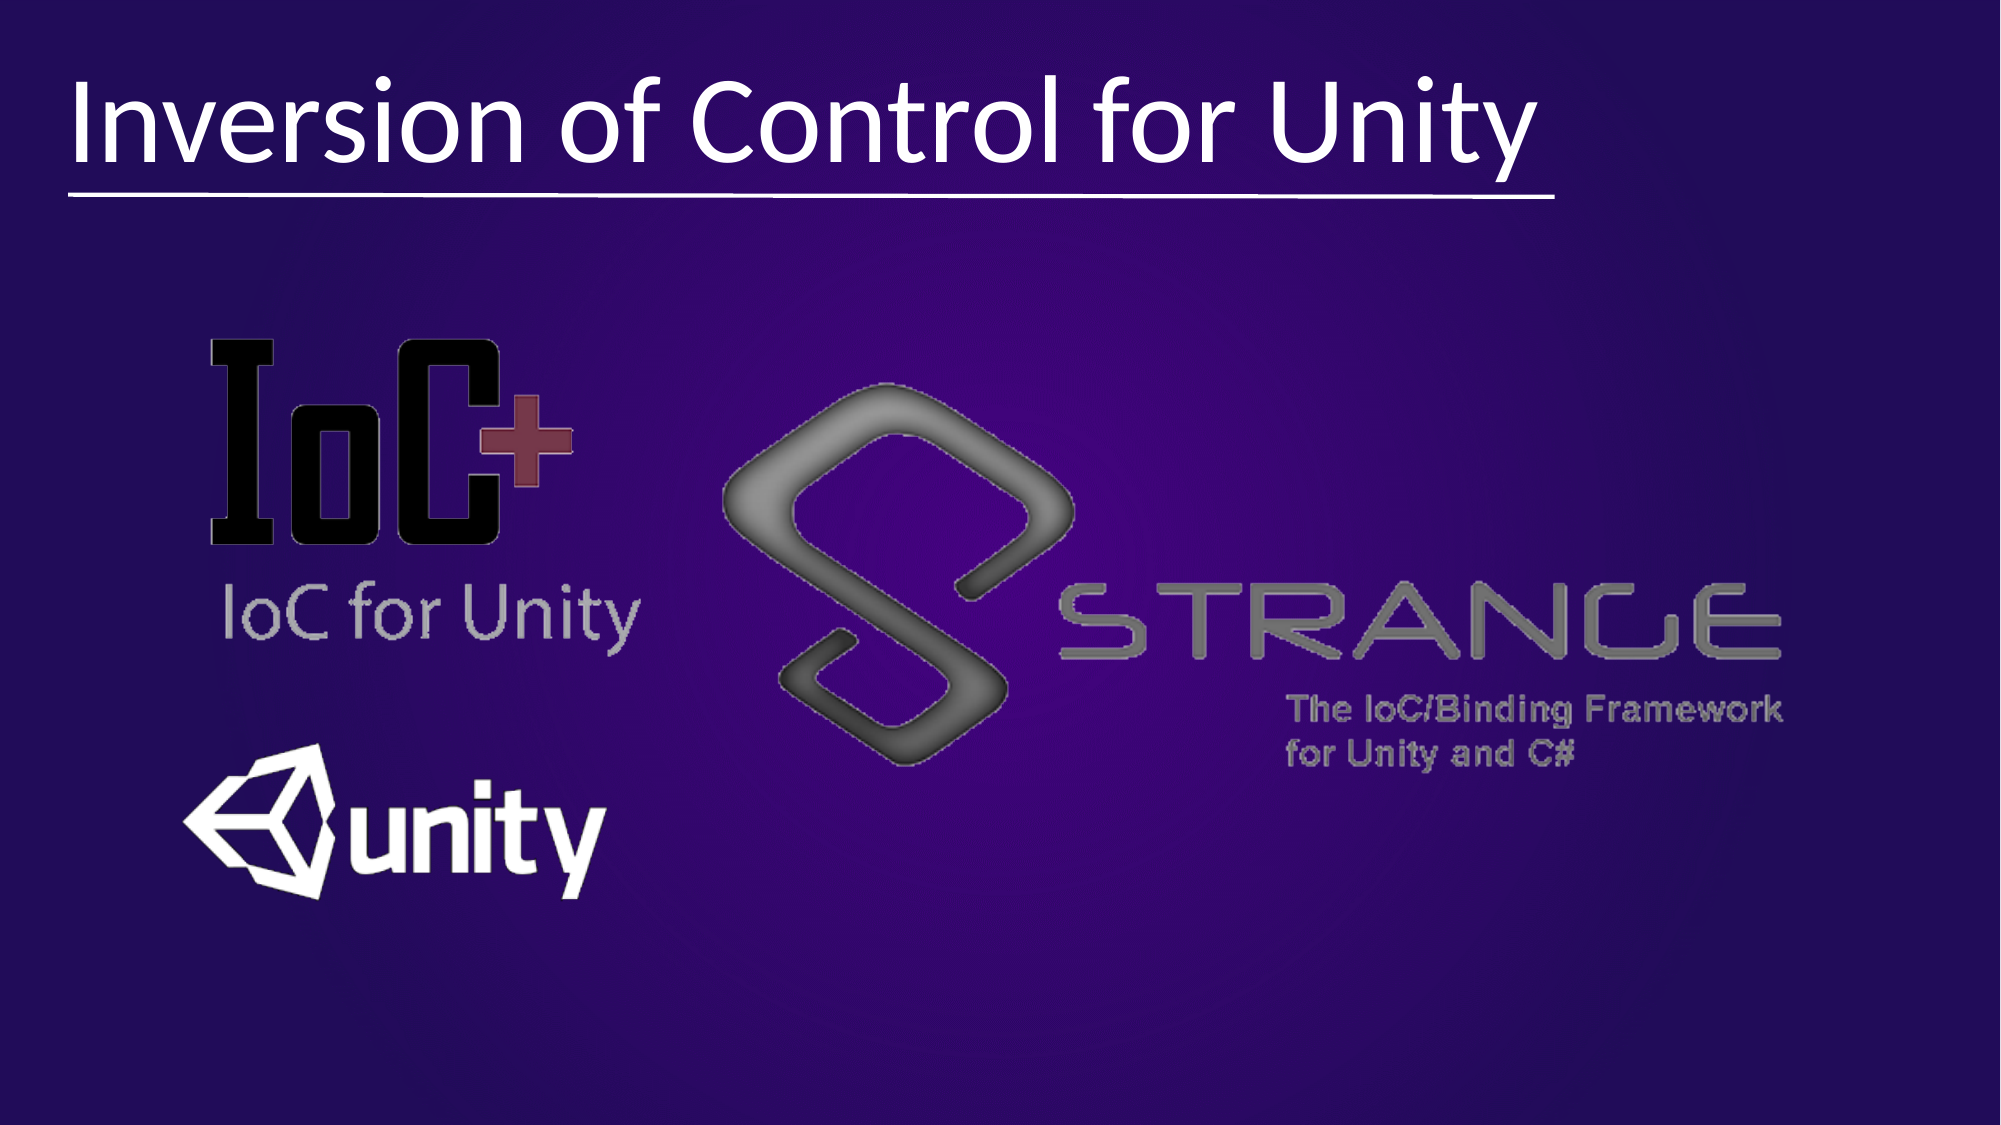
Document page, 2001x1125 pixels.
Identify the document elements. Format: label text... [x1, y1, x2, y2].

picture [0, 0, 2001, 1125]
text_box Inversion of Control for Unity [51, 30, 1610, 195]
